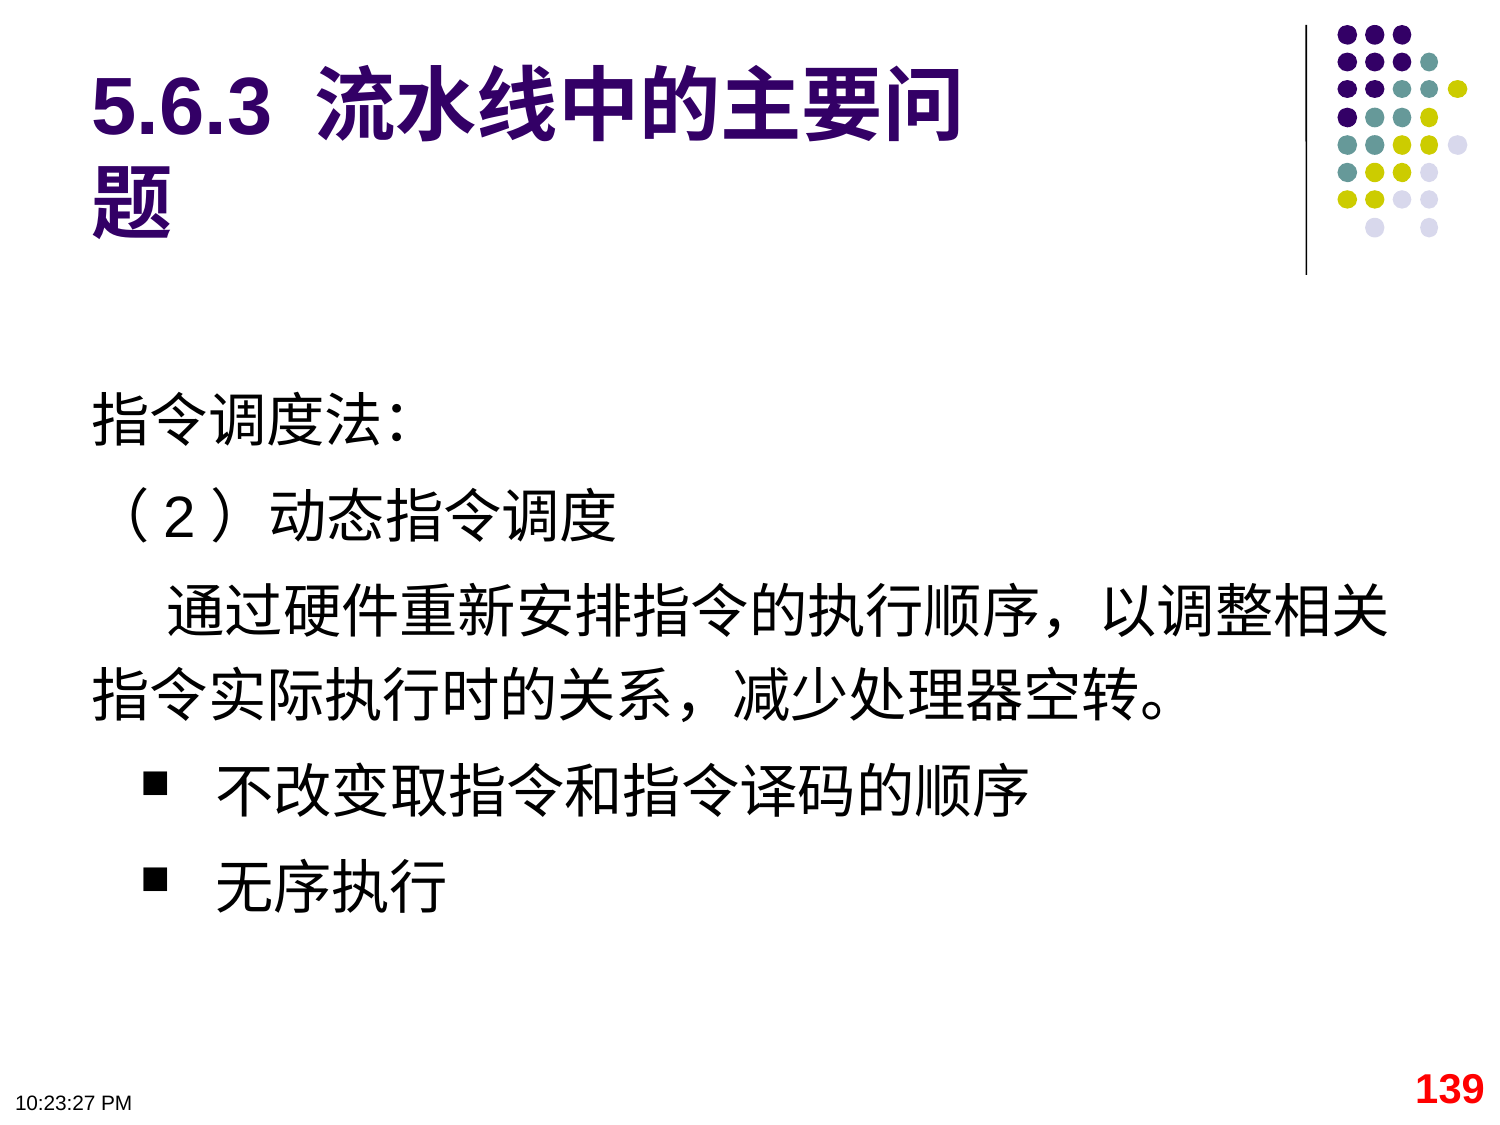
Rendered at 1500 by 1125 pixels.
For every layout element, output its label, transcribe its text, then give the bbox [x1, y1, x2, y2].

slide_number 139 [1352, 1053, 1500, 1125]
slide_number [0, 1081, 351, 1125]
title 5.6.3 流水线中的主要问题 [76, 125, 1059, 257]
list 指令调度法： （2）动态指令调度 通过硬件重新安排指令的执行顺序，以调整相关指令实际执行时的关系，减少处理器空转。 不改变取指令和指令译码的顺序 无序执行 [76, 361, 1427, 965]
